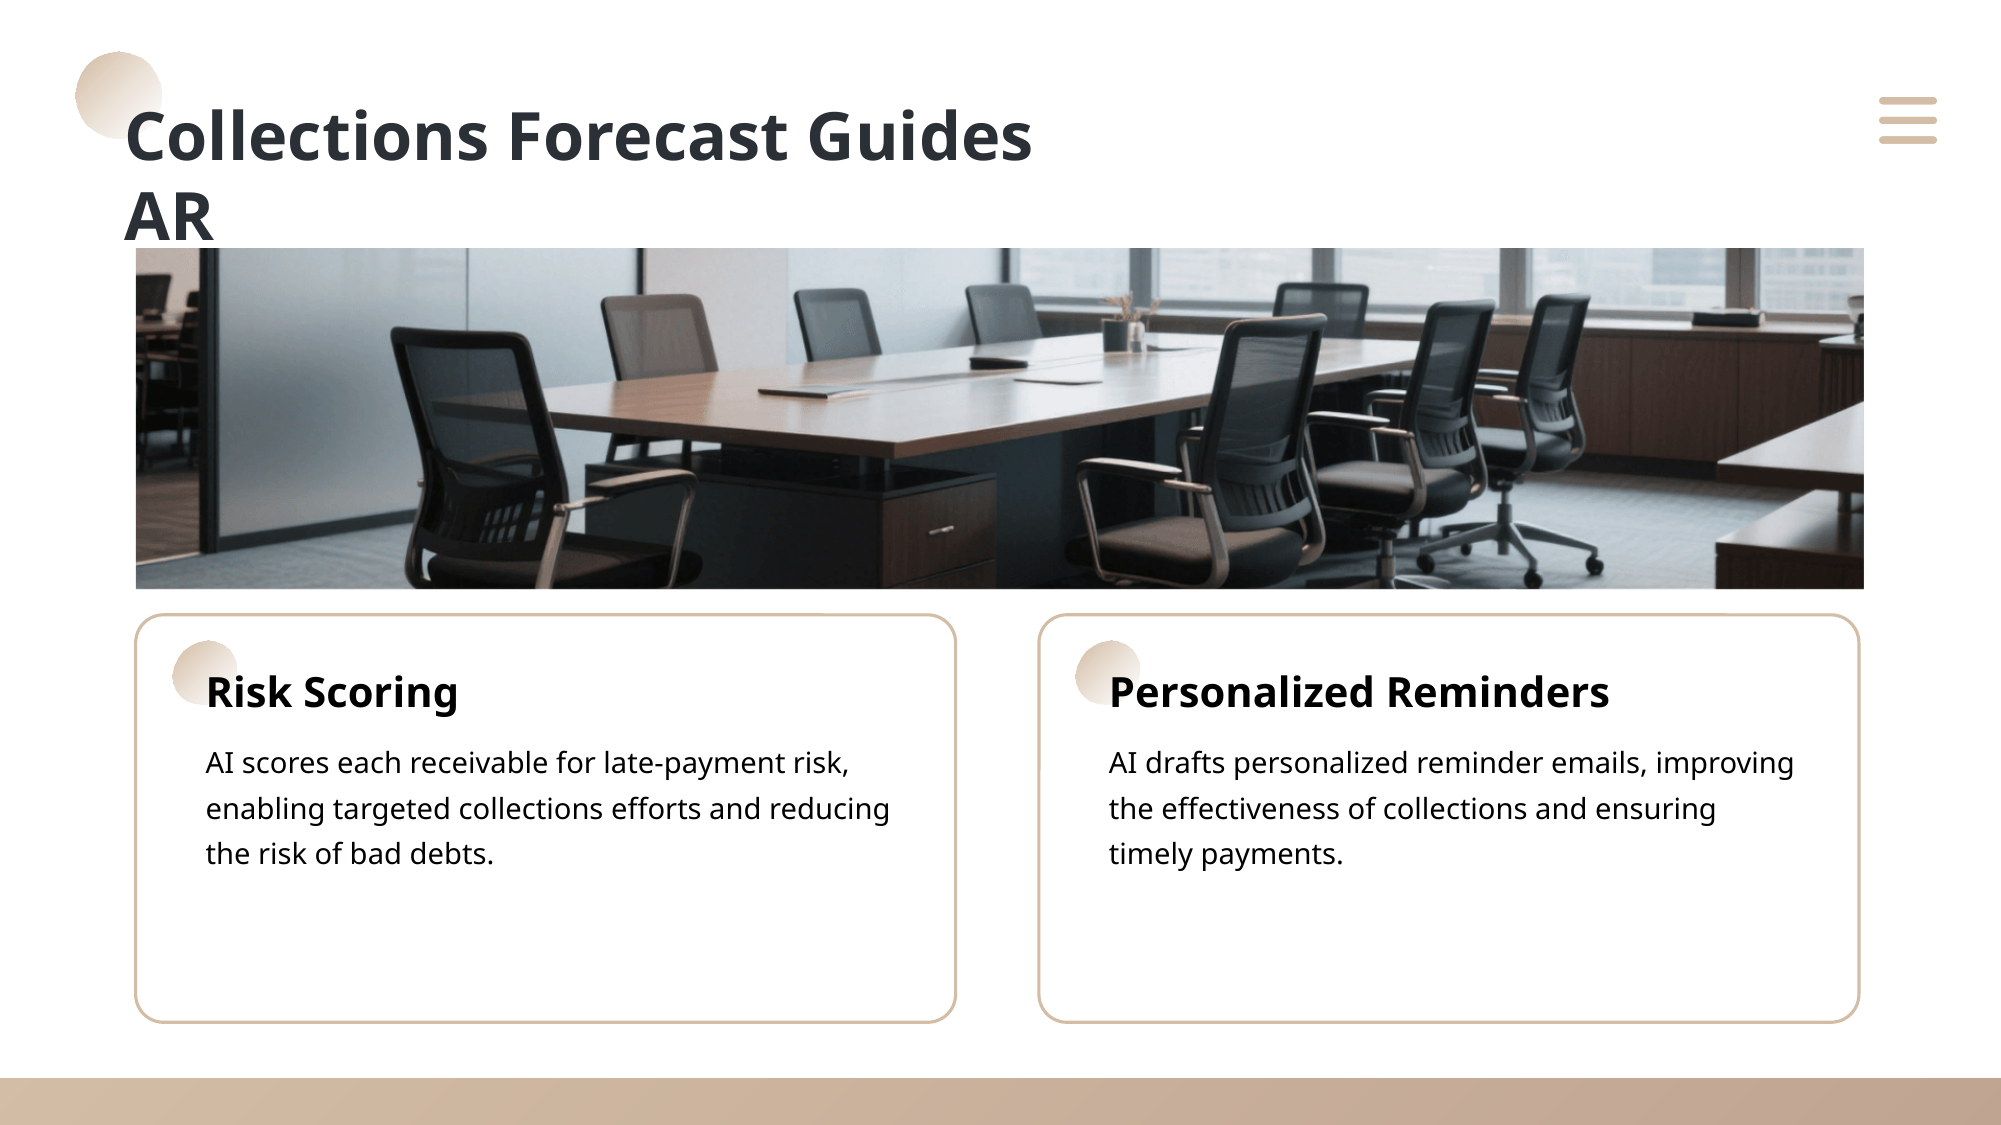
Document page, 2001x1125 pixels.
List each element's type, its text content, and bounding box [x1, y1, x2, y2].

text_box [135, 614, 956, 1023]
text_box [1062, 627, 1141, 706]
text_box Personalized Reminders [1093, 658, 1813, 724]
text_box [159, 627, 237, 706]
text_box AI scores each receivable for late-payment risk, enabling targeted collections efforts and reducing the risk of bad debts. [190, 726, 910, 878]
text_box [57, 33, 170, 147]
text_box [1879, 116, 1937, 124]
text_box [0, 1078, 2000, 1125]
text_box Collections Forecast Guides AR [109, 85, 1139, 261]
text_box AI drafts personalized reminder emails, improving the effectiveness of collections and ensuring timely payments. [1093, 726, 1813, 878]
text_box [1879, 136, 1937, 144]
text_box [1038, 614, 1859, 1023]
text_box Risk Scoring [190, 658, 910, 724]
picture [135, 248, 1865, 590]
text_box [1879, 97, 1937, 105]
